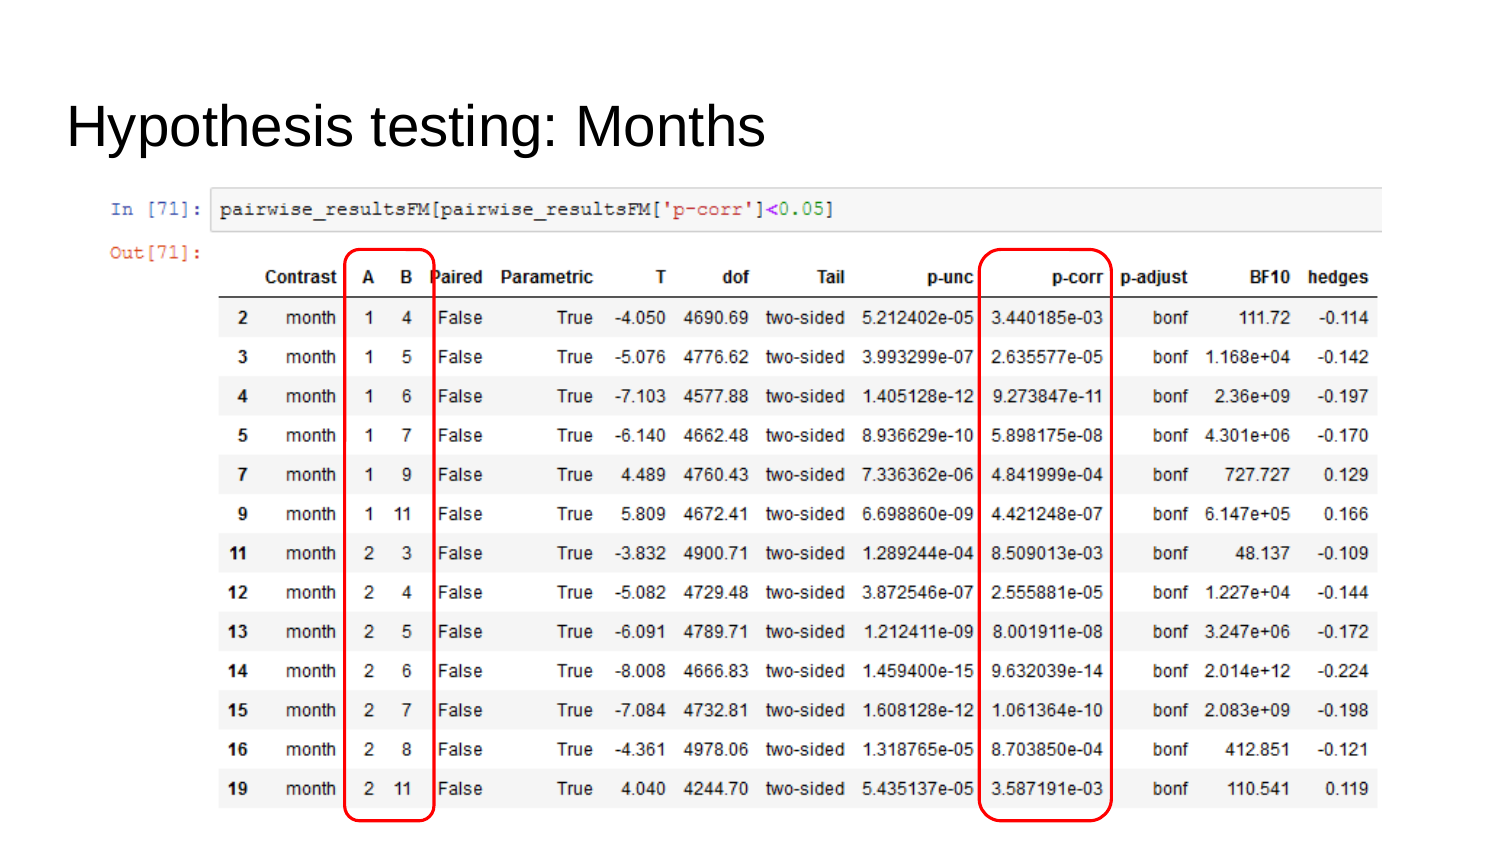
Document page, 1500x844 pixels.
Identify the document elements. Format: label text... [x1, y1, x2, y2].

picture [97, 186, 1383, 814]
title Hypothesis testing: Months [51, 72, 1449, 167]
